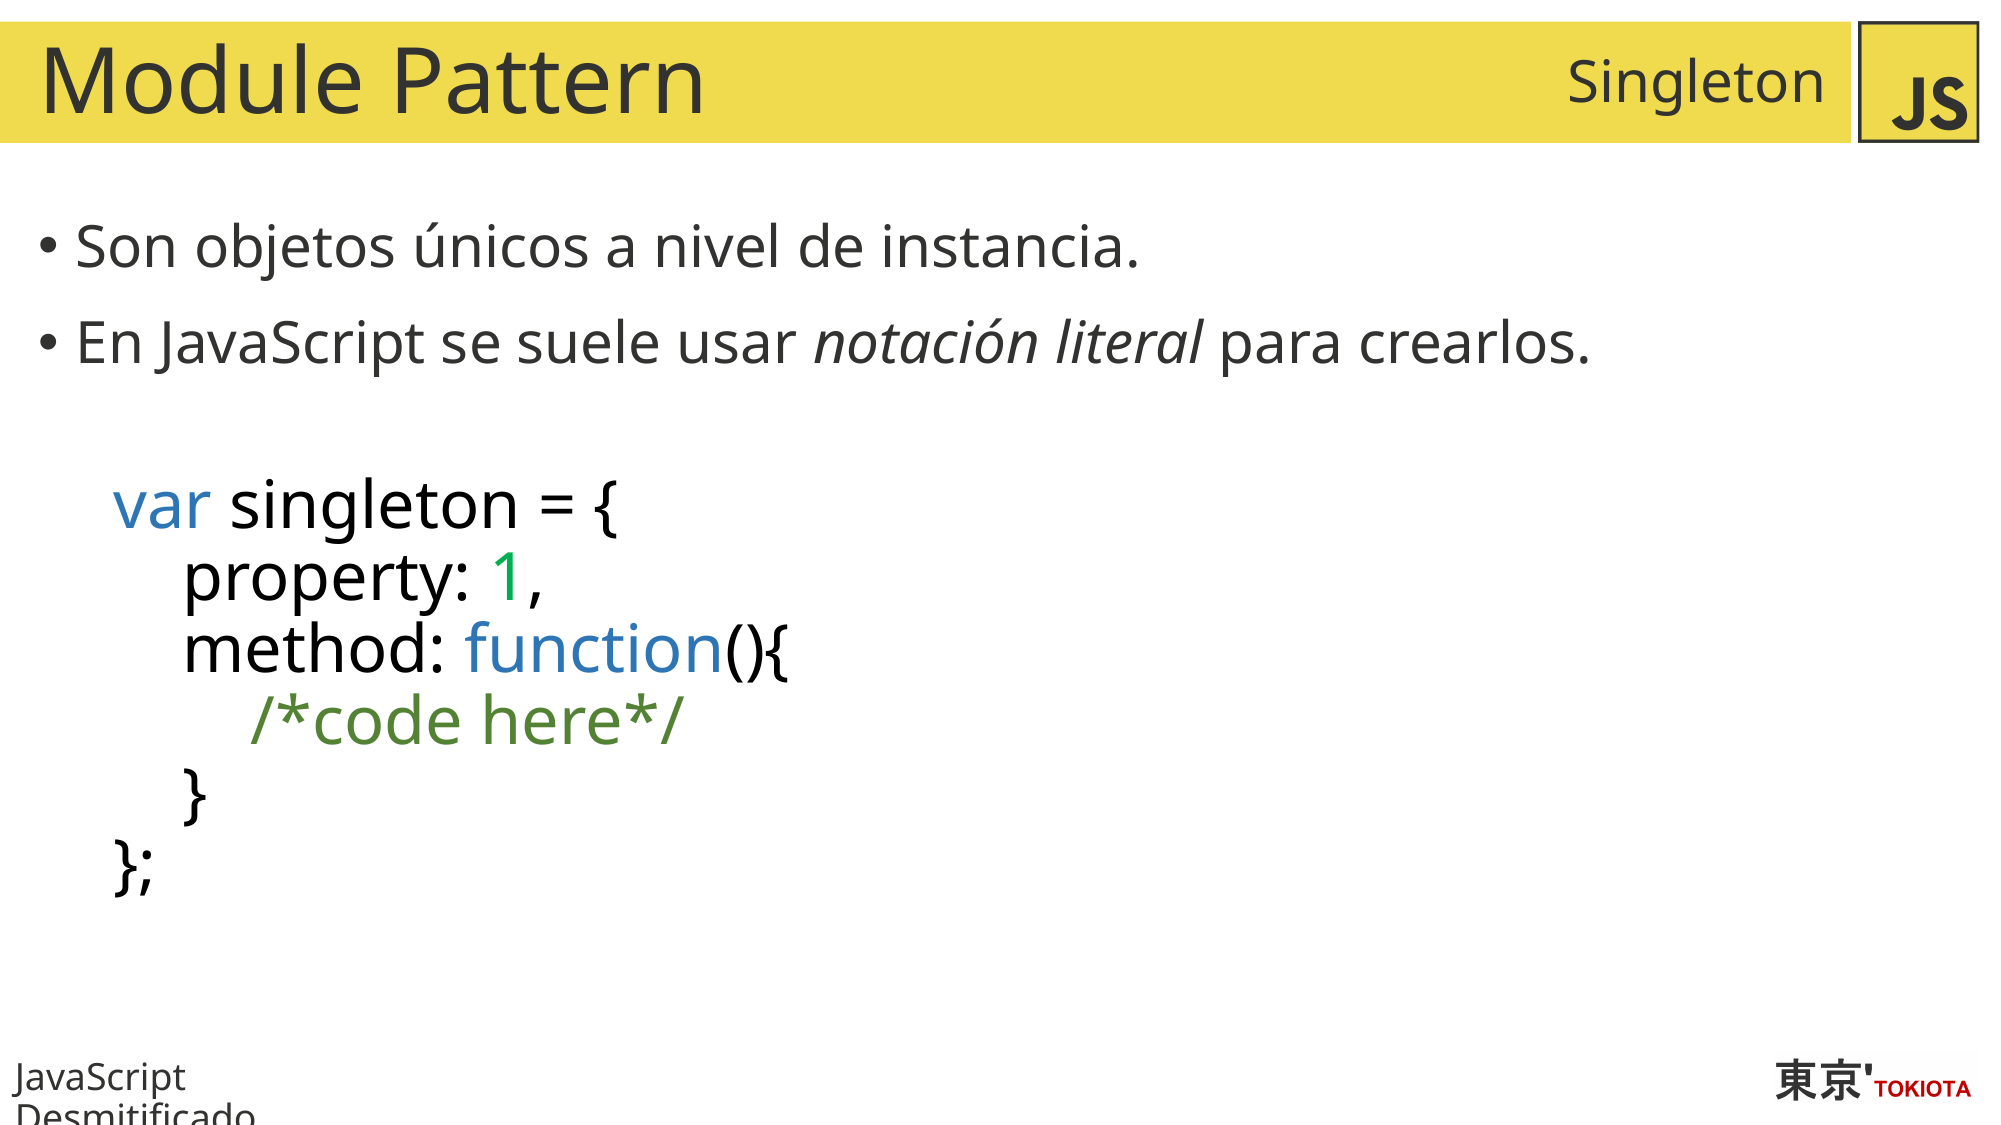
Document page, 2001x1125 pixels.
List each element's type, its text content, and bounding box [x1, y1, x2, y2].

list Son objetos únicos a nivel de instancia. En JavaScript se suele usar notación literal para crearlos. var singleton = { property: 1, method: function(){ /*code here*/ } }; [23, 209, 1979, 1019]
picture [1858, 21, 1980, 143]
picture [1774, 1050, 1979, 1105]
title Module Pattern [23, 27, 1353, 139]
list Singleton [1368, 44, 1841, 139]
